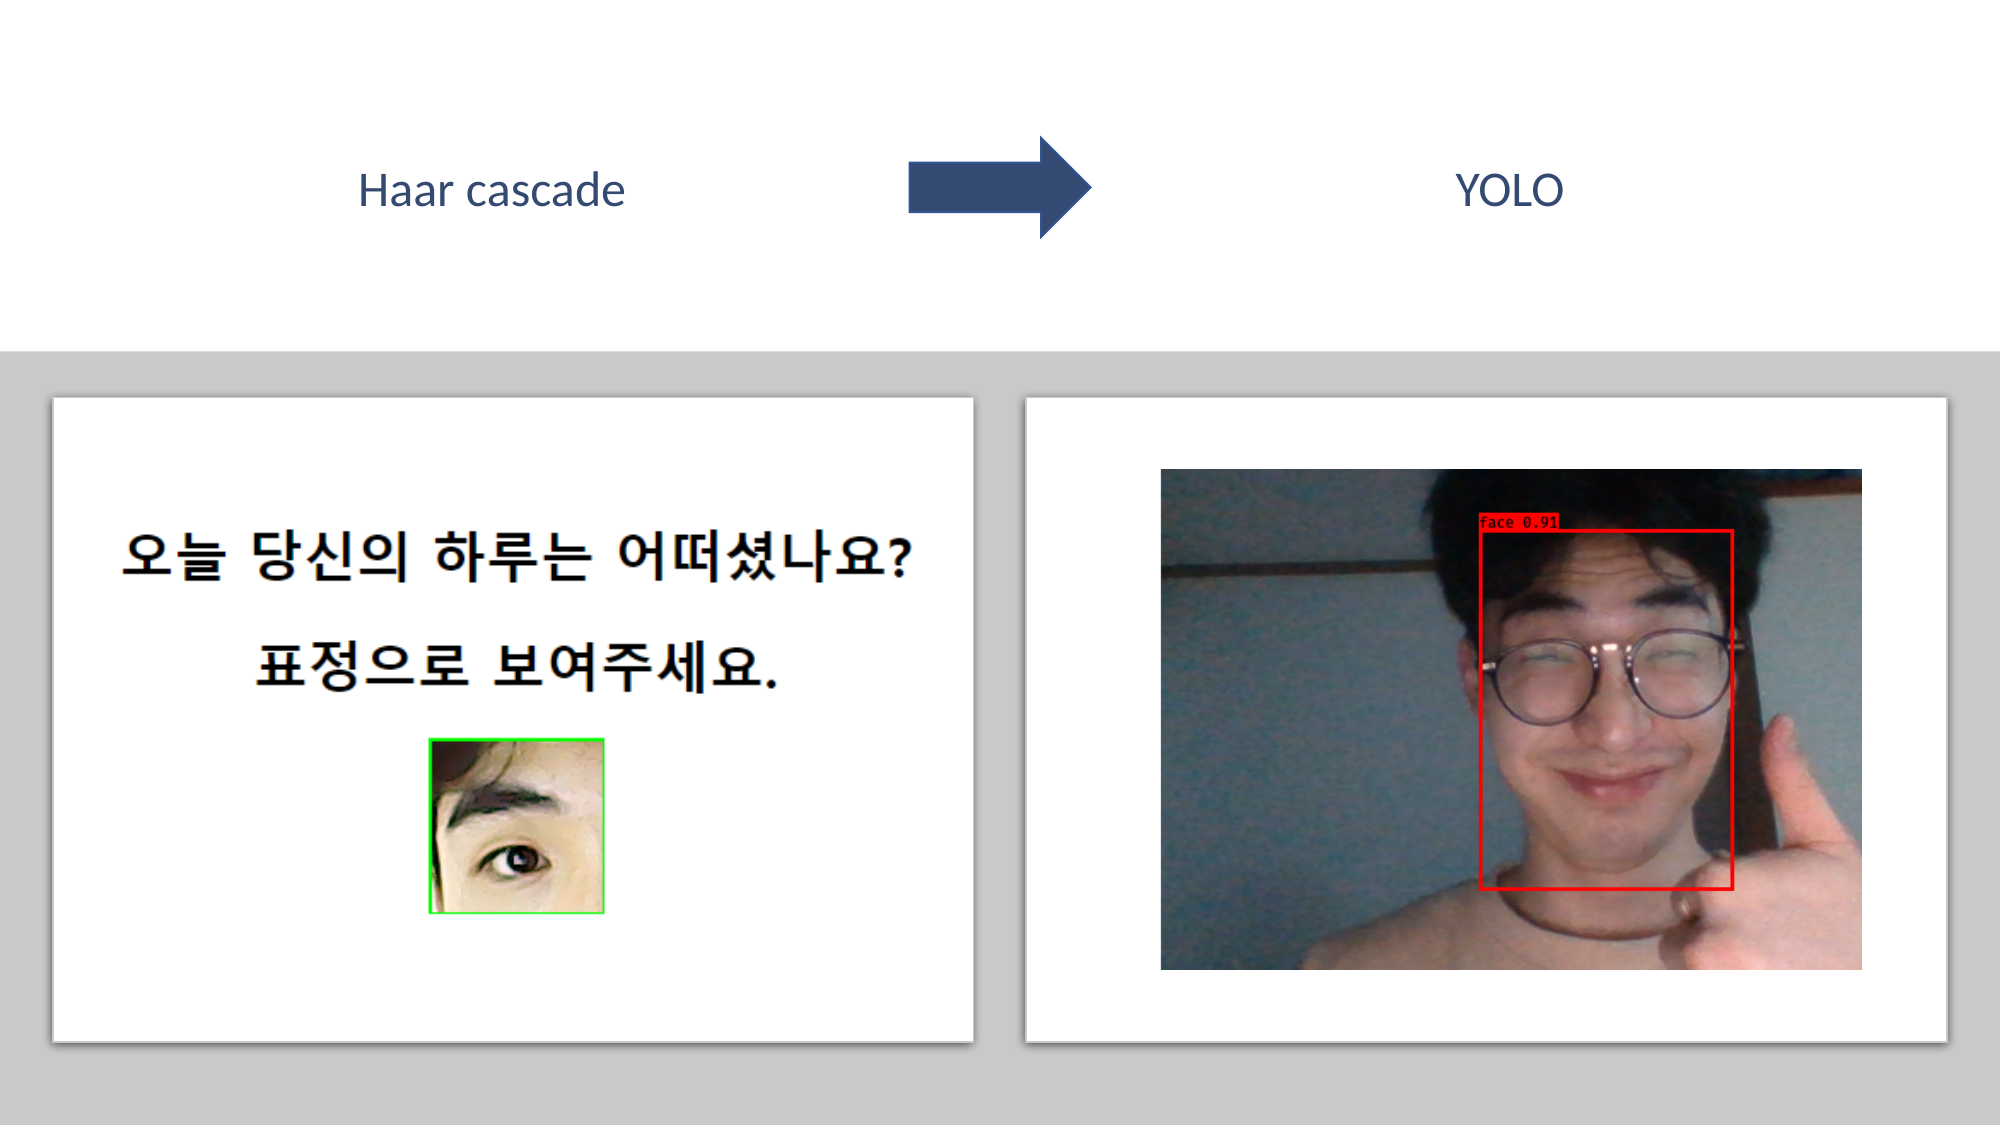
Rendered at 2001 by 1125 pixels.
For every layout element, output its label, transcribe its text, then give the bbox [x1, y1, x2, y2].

text_box Haar cascade [343, 149, 683, 225]
text_box YOLO [1440, 149, 1781, 225]
text_box [1025, 396, 1948, 1043]
picture [89, 482, 937, 928]
text_box [0, 350, 2000, 1125]
text_box [52, 396, 975, 1043]
picture [1111, 469, 1862, 970]
text_box [908, 135, 1092, 240]
